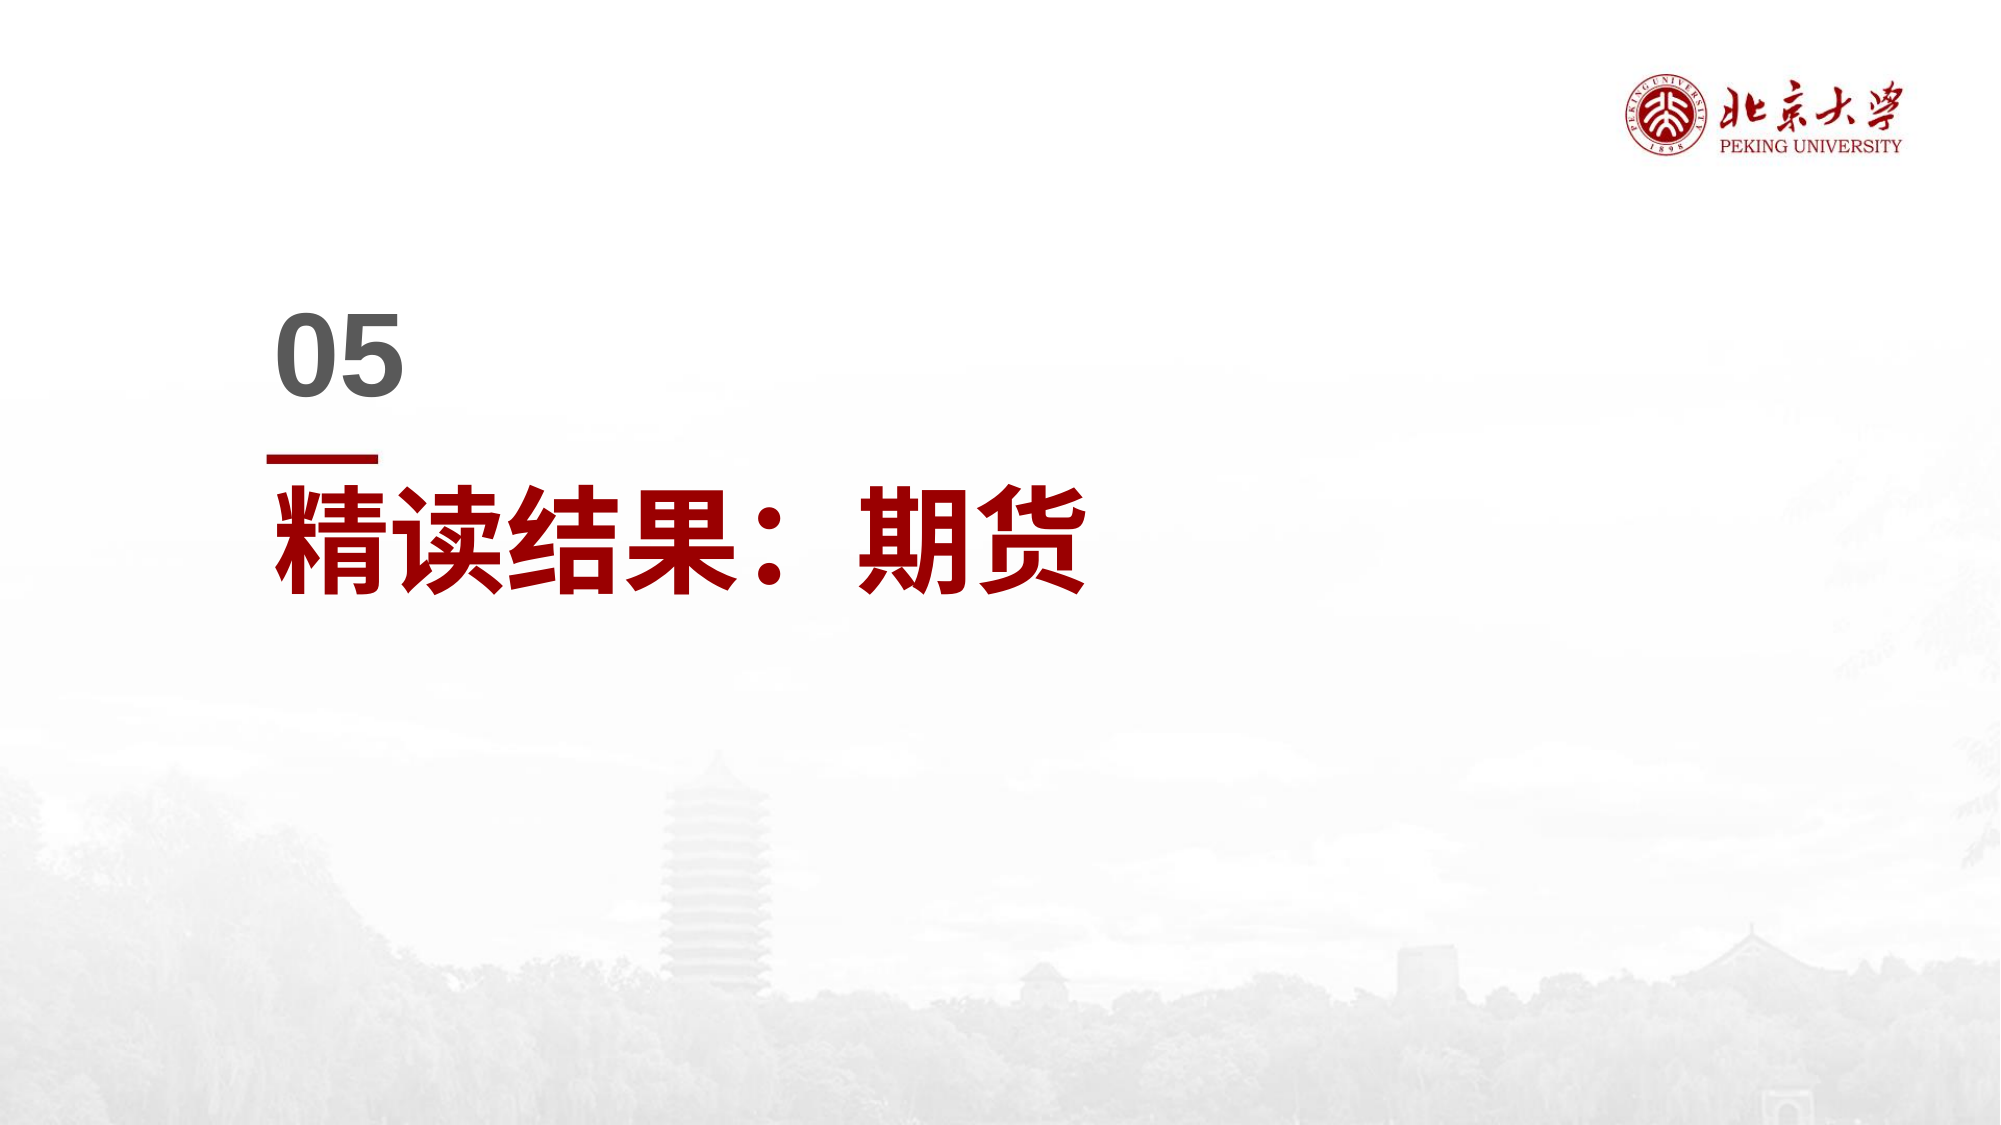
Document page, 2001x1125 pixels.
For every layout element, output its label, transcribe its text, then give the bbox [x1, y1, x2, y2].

text_box 精读结果：期货 [258, 460, 1375, 828]
picture [0, 0, 2000, 1125]
text_box 05 [258, 237, 556, 460]
